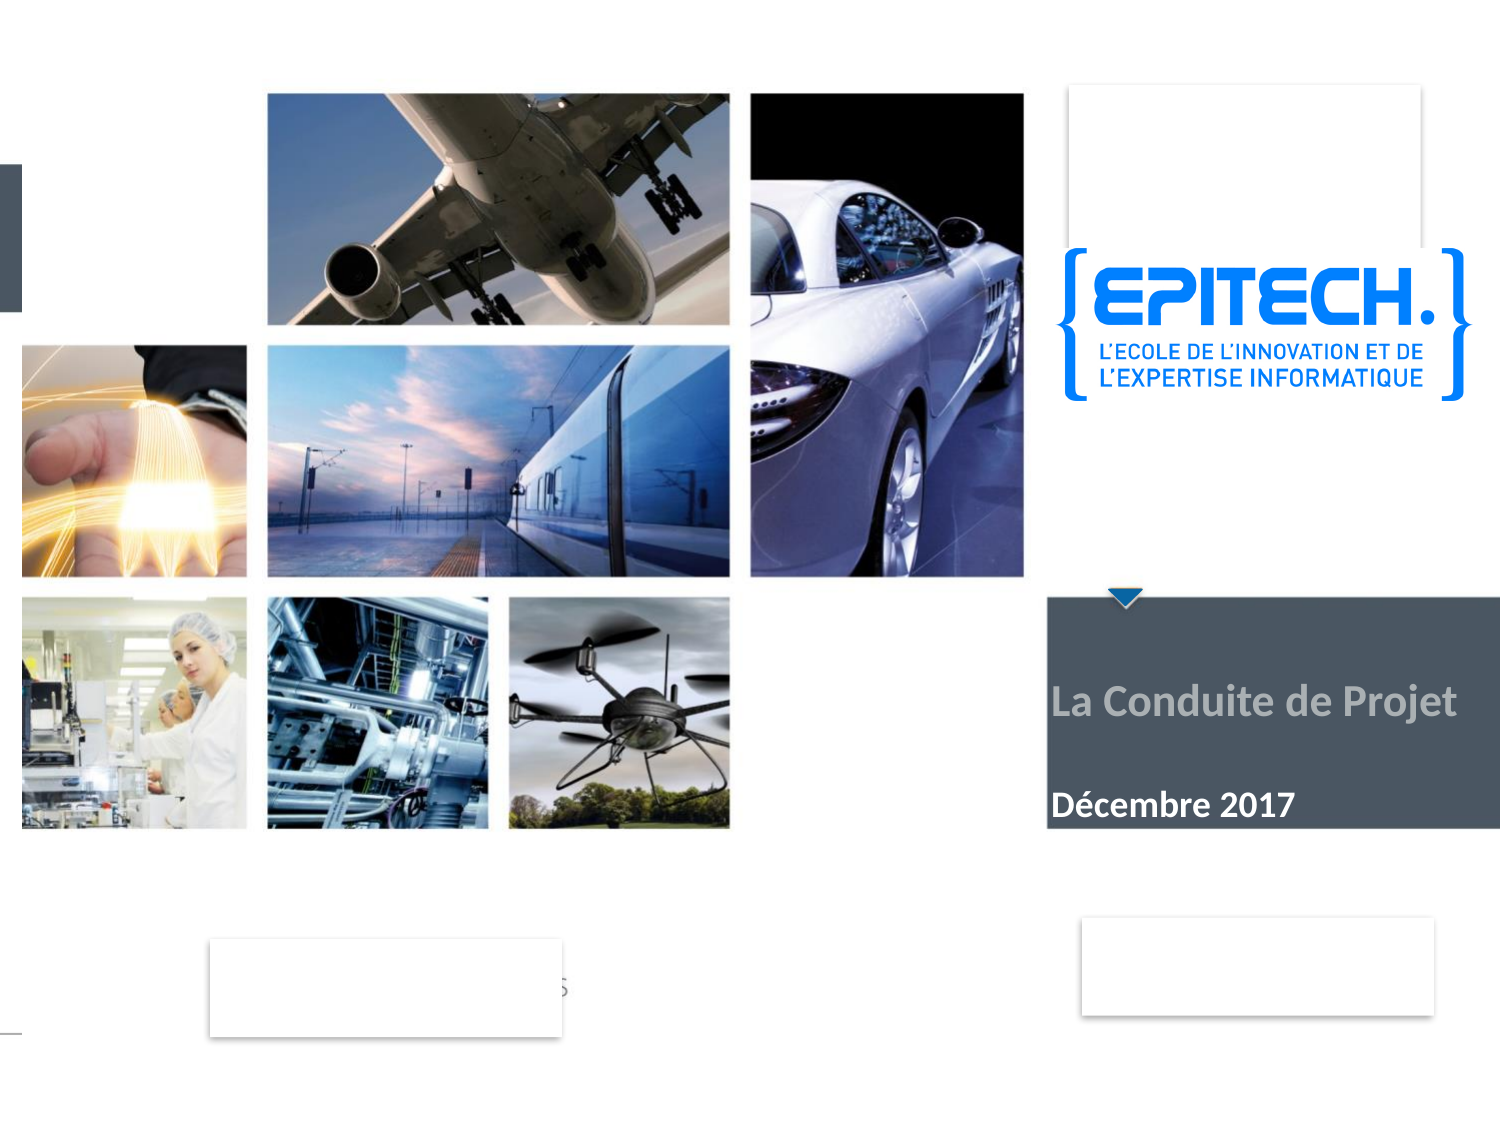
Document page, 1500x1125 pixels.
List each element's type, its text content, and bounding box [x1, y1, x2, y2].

picture [0, 0, 1500, 1125]
title La Conduite de Projet Décembre 2017 [1051, 670, 1494, 790]
